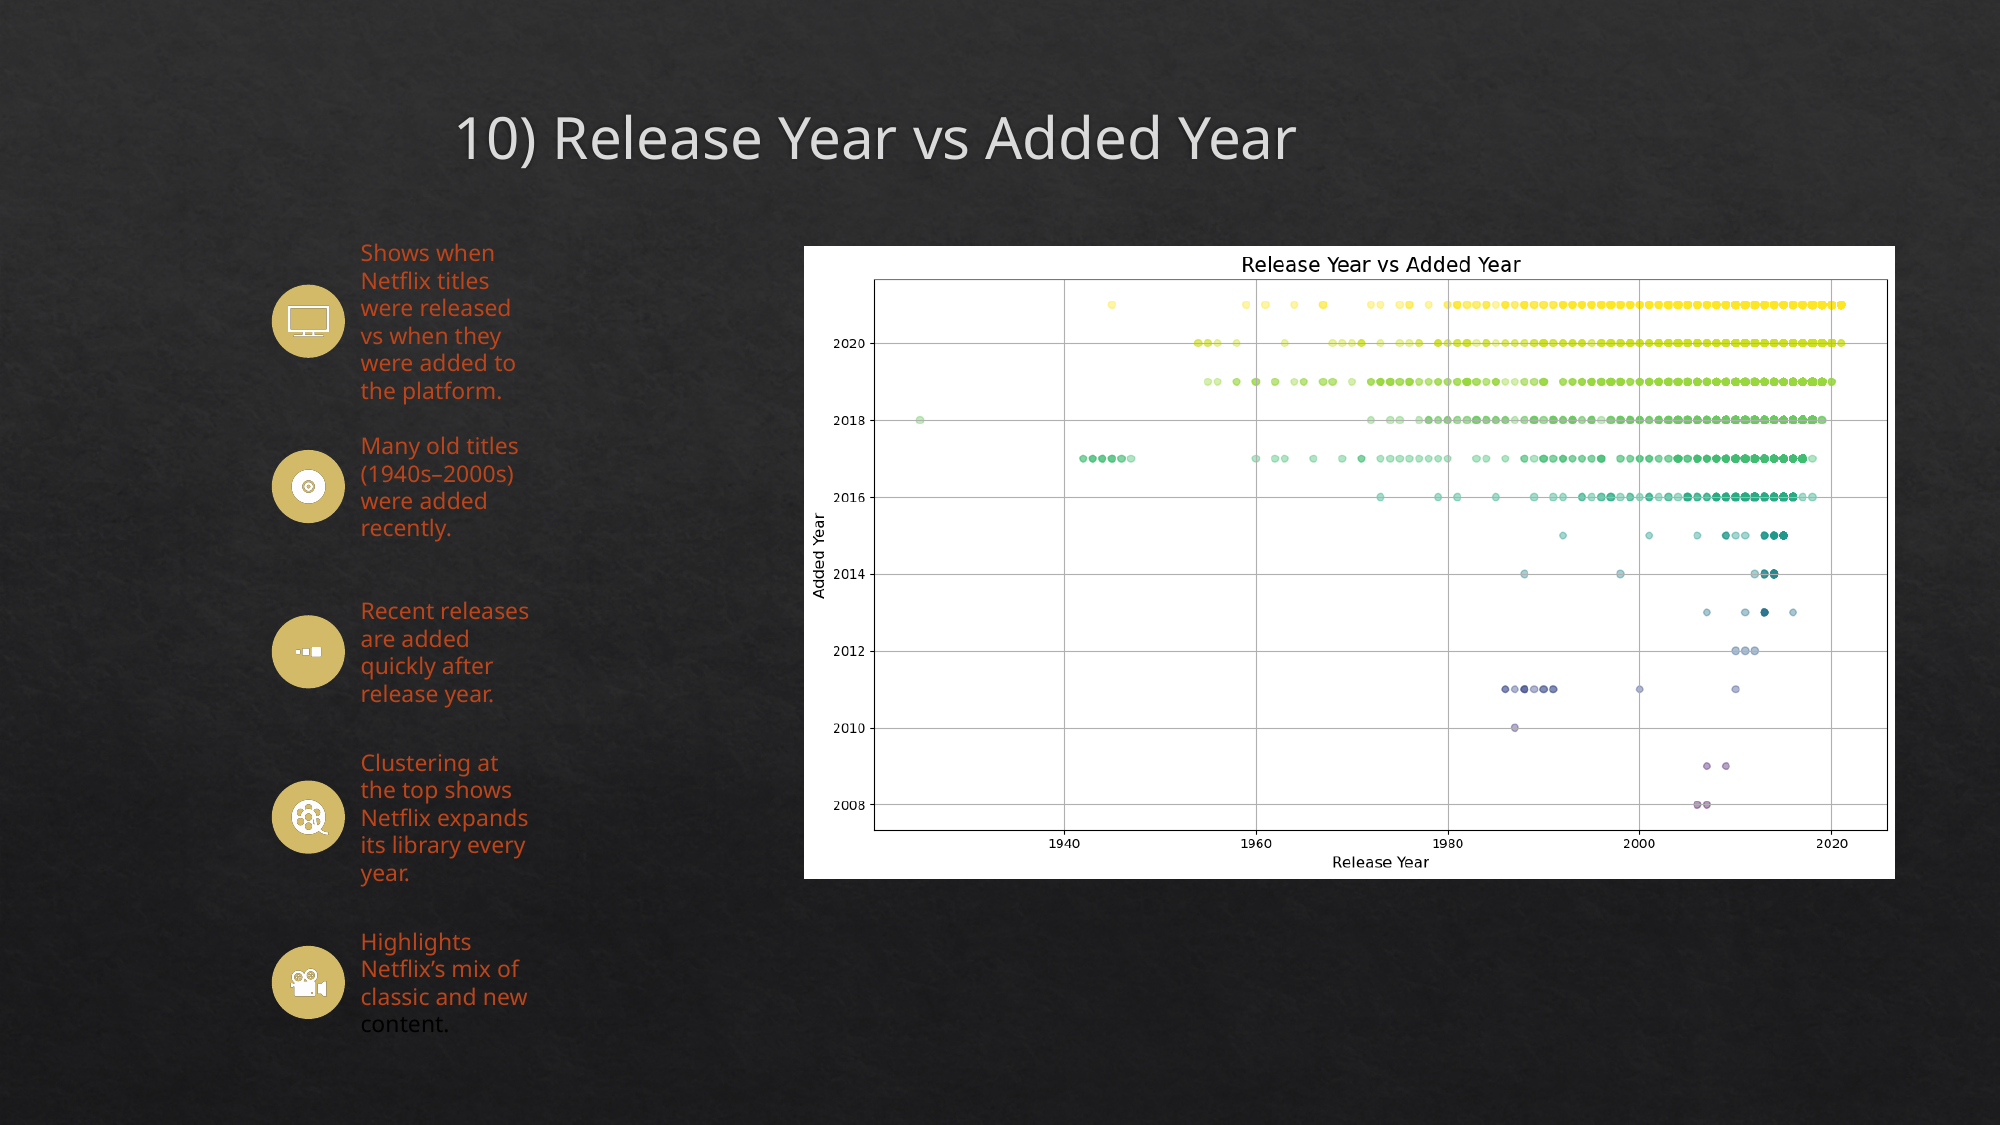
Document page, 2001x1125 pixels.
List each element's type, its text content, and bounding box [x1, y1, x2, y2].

title 10) Release Year vs Added Year [374, 19, 1377, 179]
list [149, 283, 656, 1020]
picture [804, 246, 1895, 879]
text_box [0, 0, 2000, 1125]
